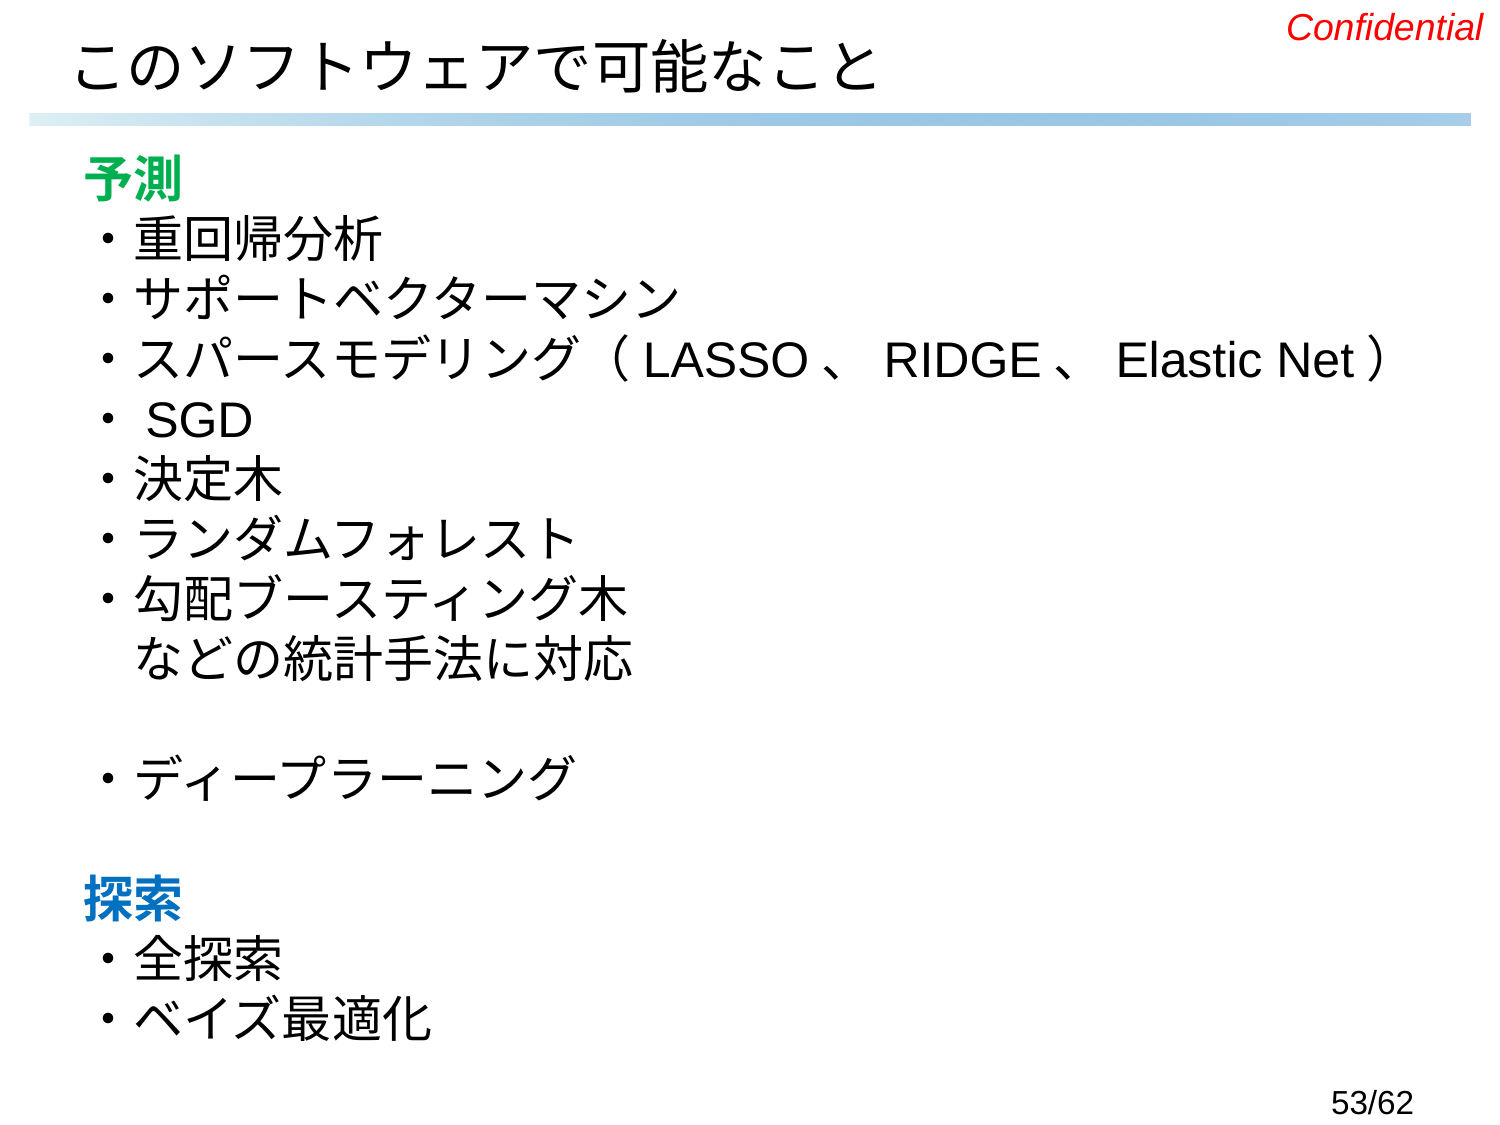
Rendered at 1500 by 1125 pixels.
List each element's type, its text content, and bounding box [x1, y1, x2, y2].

title このソフトウェアで可能なこと [52, 18, 1452, 112]
text_box 予測 ・重回帰分析 ・サポートベクターマシン ・スパースモデリング（LASSO、RIDGE、Elastic Net） ・SGD ・決定木 ・ランダムフォレスト ・勾配ブースティング木 などの統計手法に対応 ・ディープラーニング 探索 ・全探索 ・ベイズ最適化 [68, 139, 1432, 1055]
